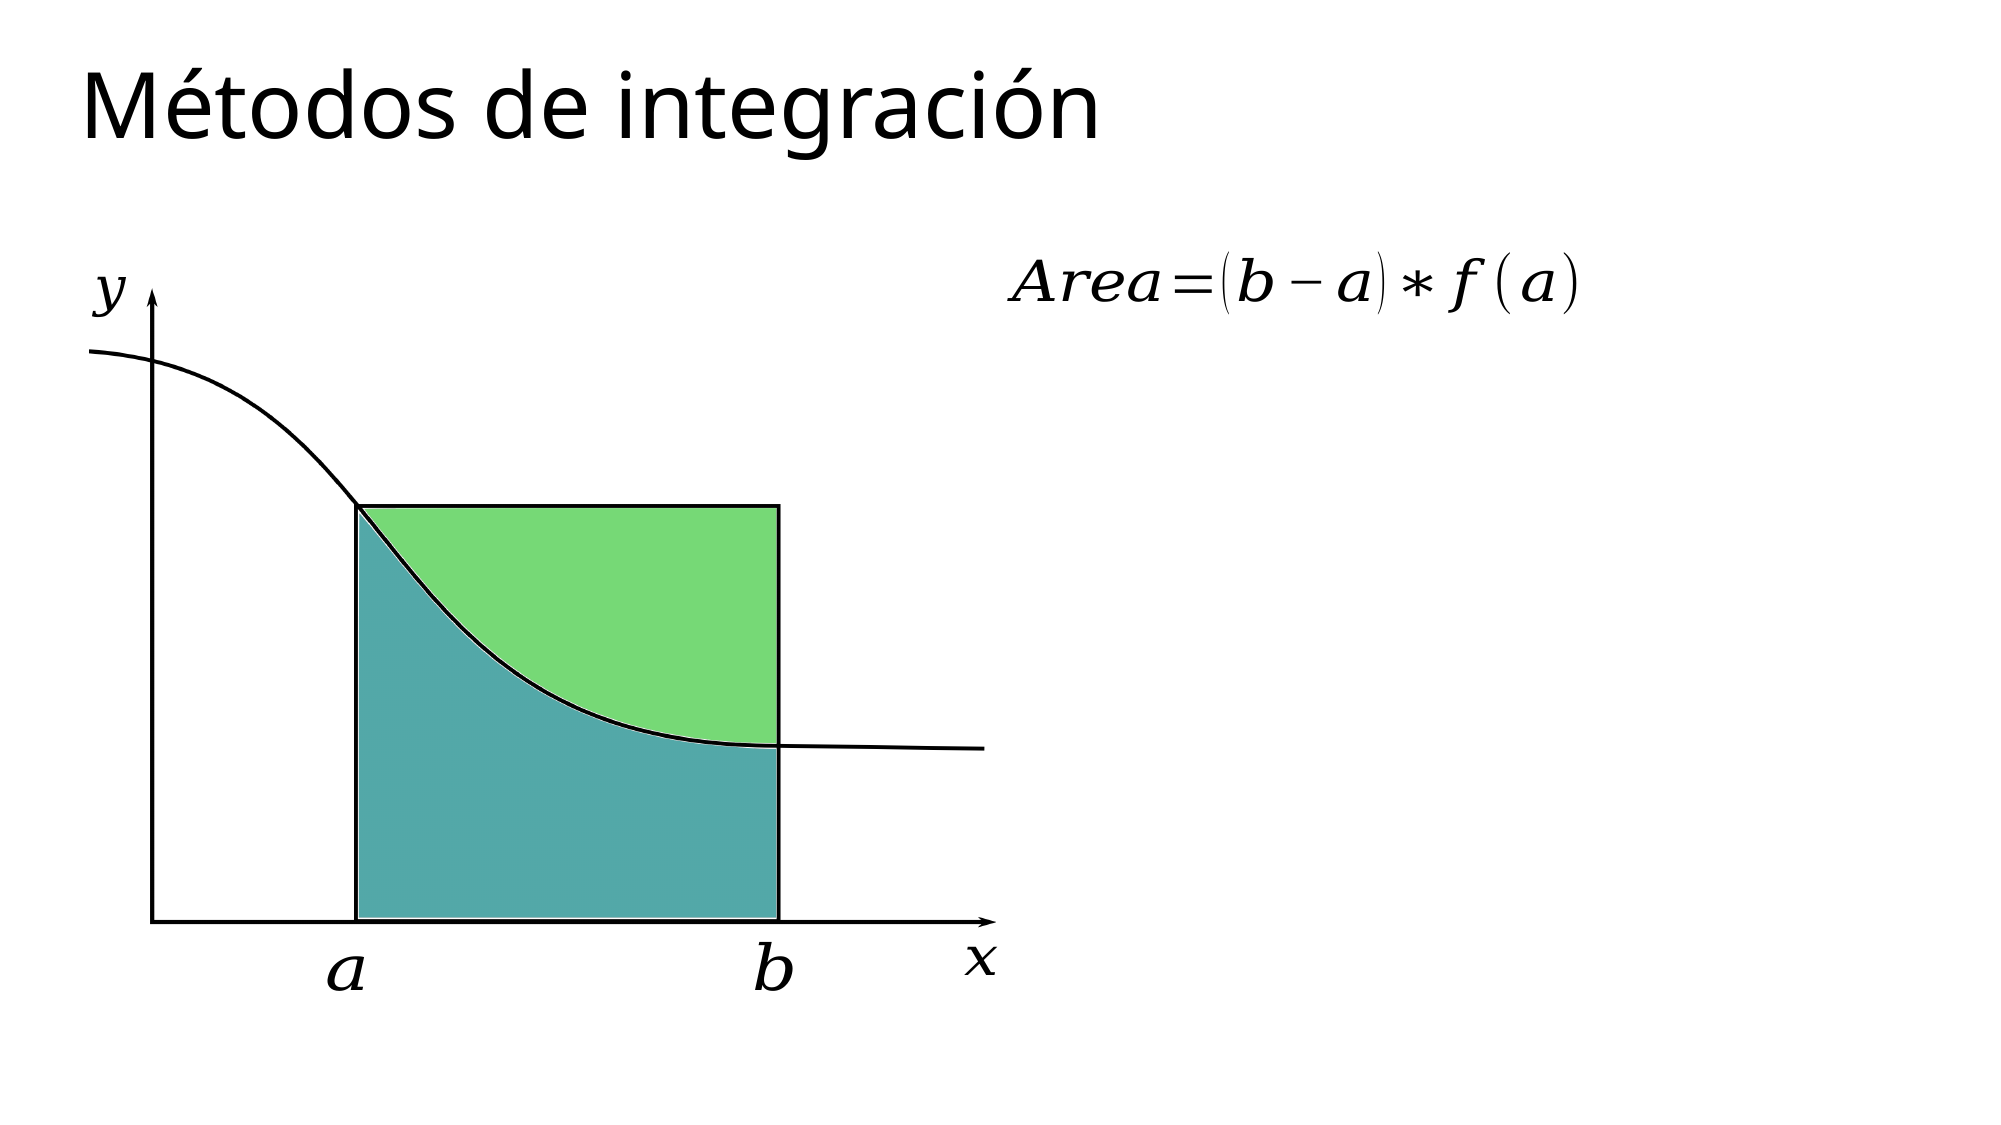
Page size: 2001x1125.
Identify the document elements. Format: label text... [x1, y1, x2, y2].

title Métodos de integración [64, 0, 1790, 218]
picture [89, 288, 996, 928]
